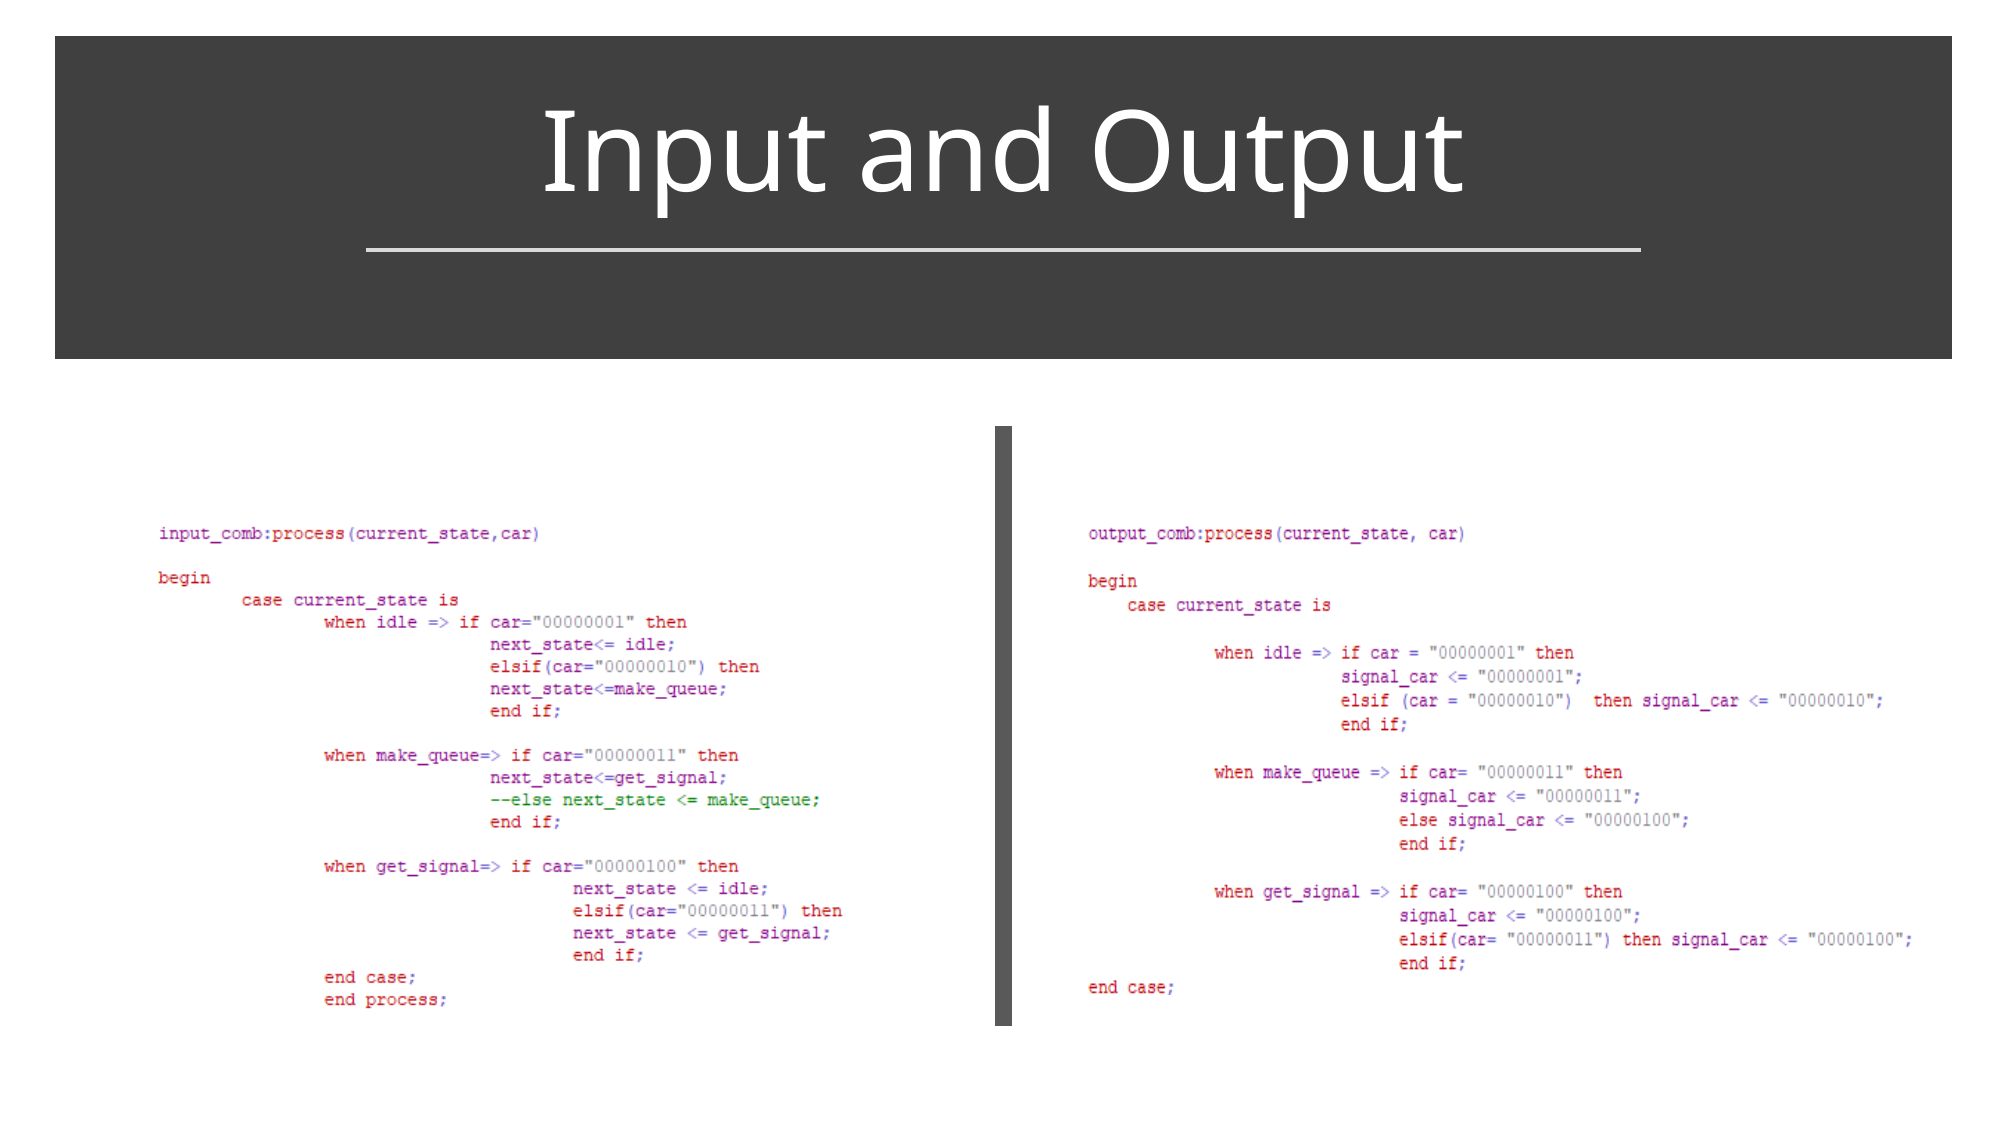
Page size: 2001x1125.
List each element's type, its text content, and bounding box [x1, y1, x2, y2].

title Input and Output [89, 71, 1917, 224]
text_box [64, 45, 1942, 350]
picture [156, 514, 921, 1026]
picture [1086, 514, 1957, 995]
